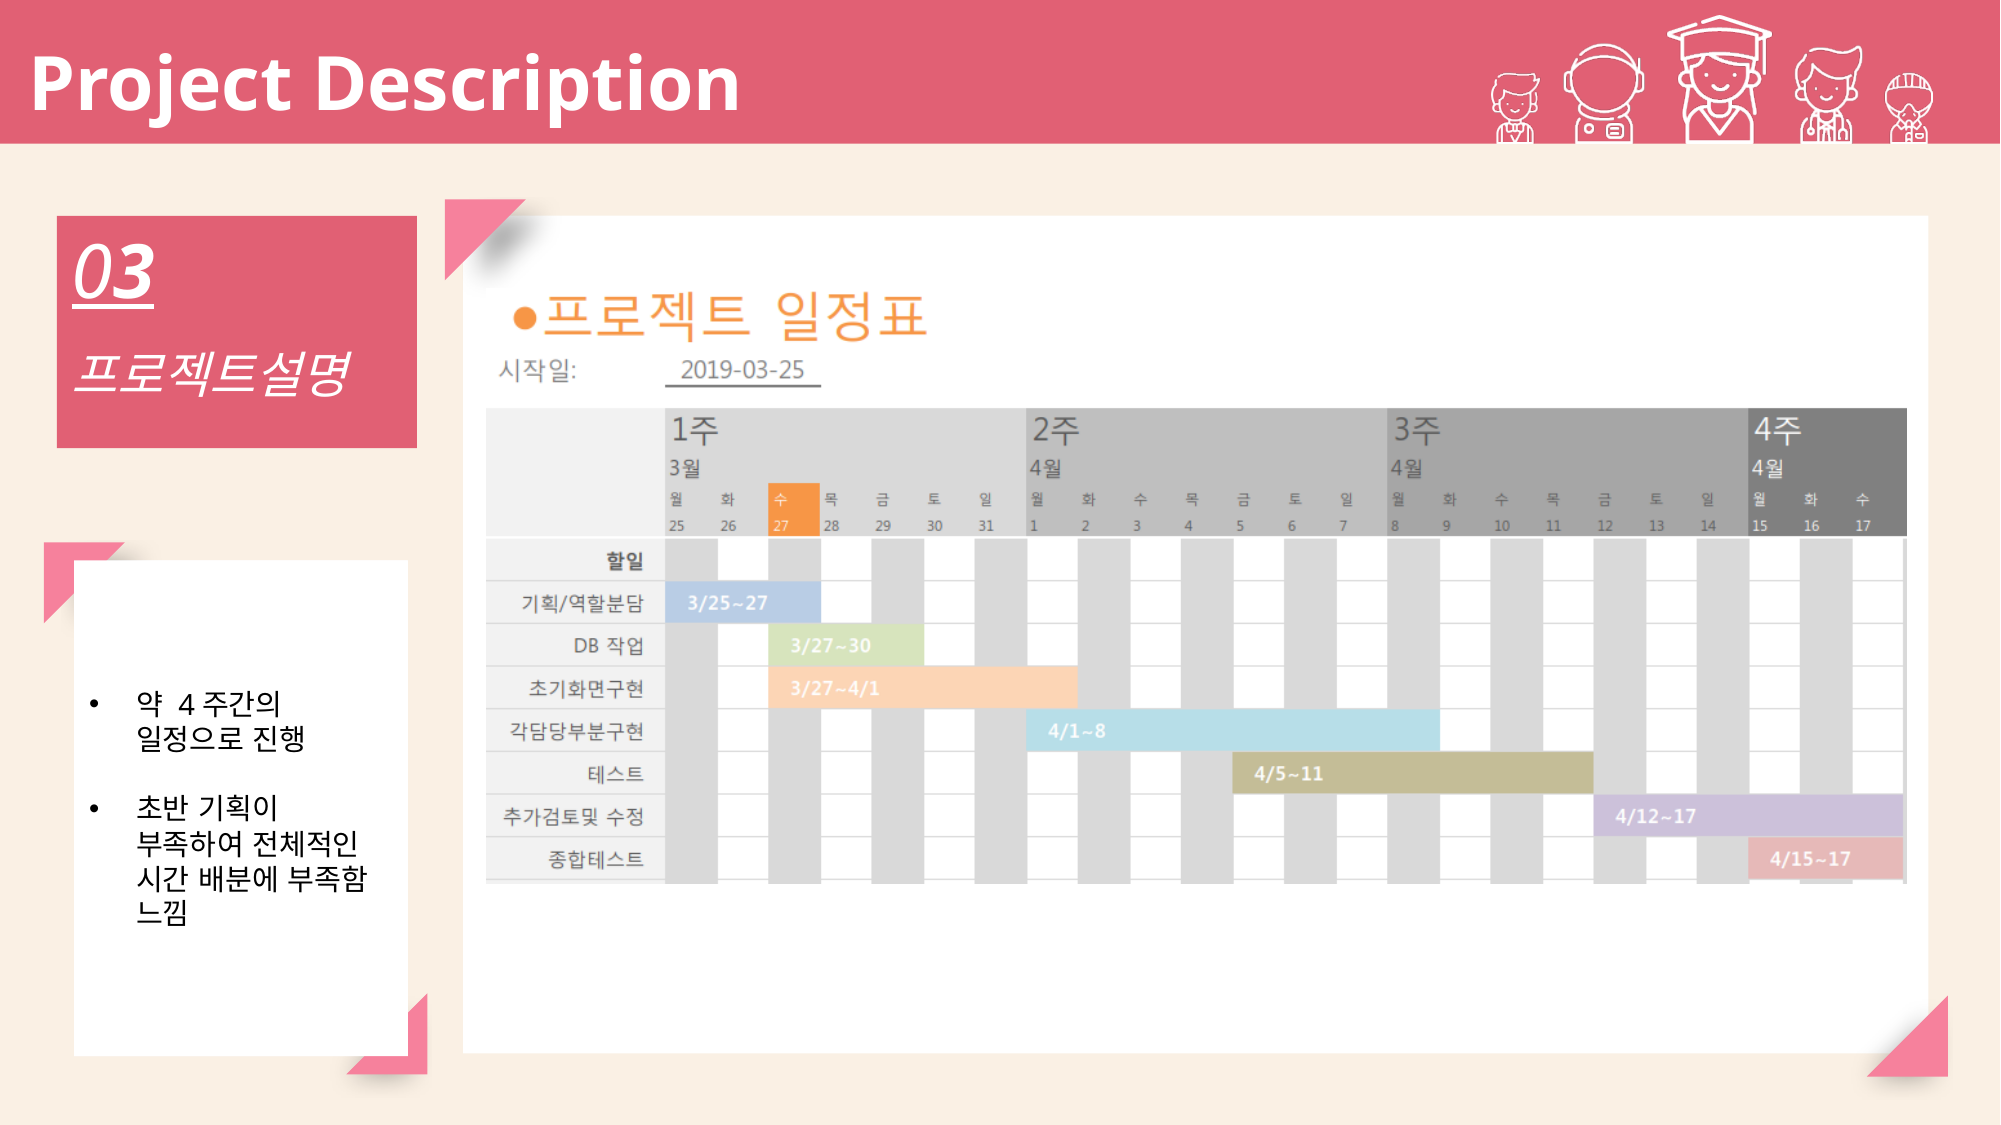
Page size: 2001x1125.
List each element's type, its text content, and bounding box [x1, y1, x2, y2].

text_box [42, 541, 128, 626]
text_box [0, 0, 2000, 145]
text_box 약 4주간의 일정으로 진행 초반 기획이 부족하여 전체적인 시간 배분에 부족함 느낌 [73, 559, 409, 1057]
text_box [462, 215, 1929, 1055]
picture [1491, 15, 1933, 144]
text_box [443, 198, 529, 283]
text_box Project Description [13, 0, 1027, 133]
text_box 03 프로젝트설명 [56, 215, 417, 449]
text_box [343, 990, 429, 1076]
text_box [1864, 993, 1949, 1078]
picture [486, 288, 1907, 884]
